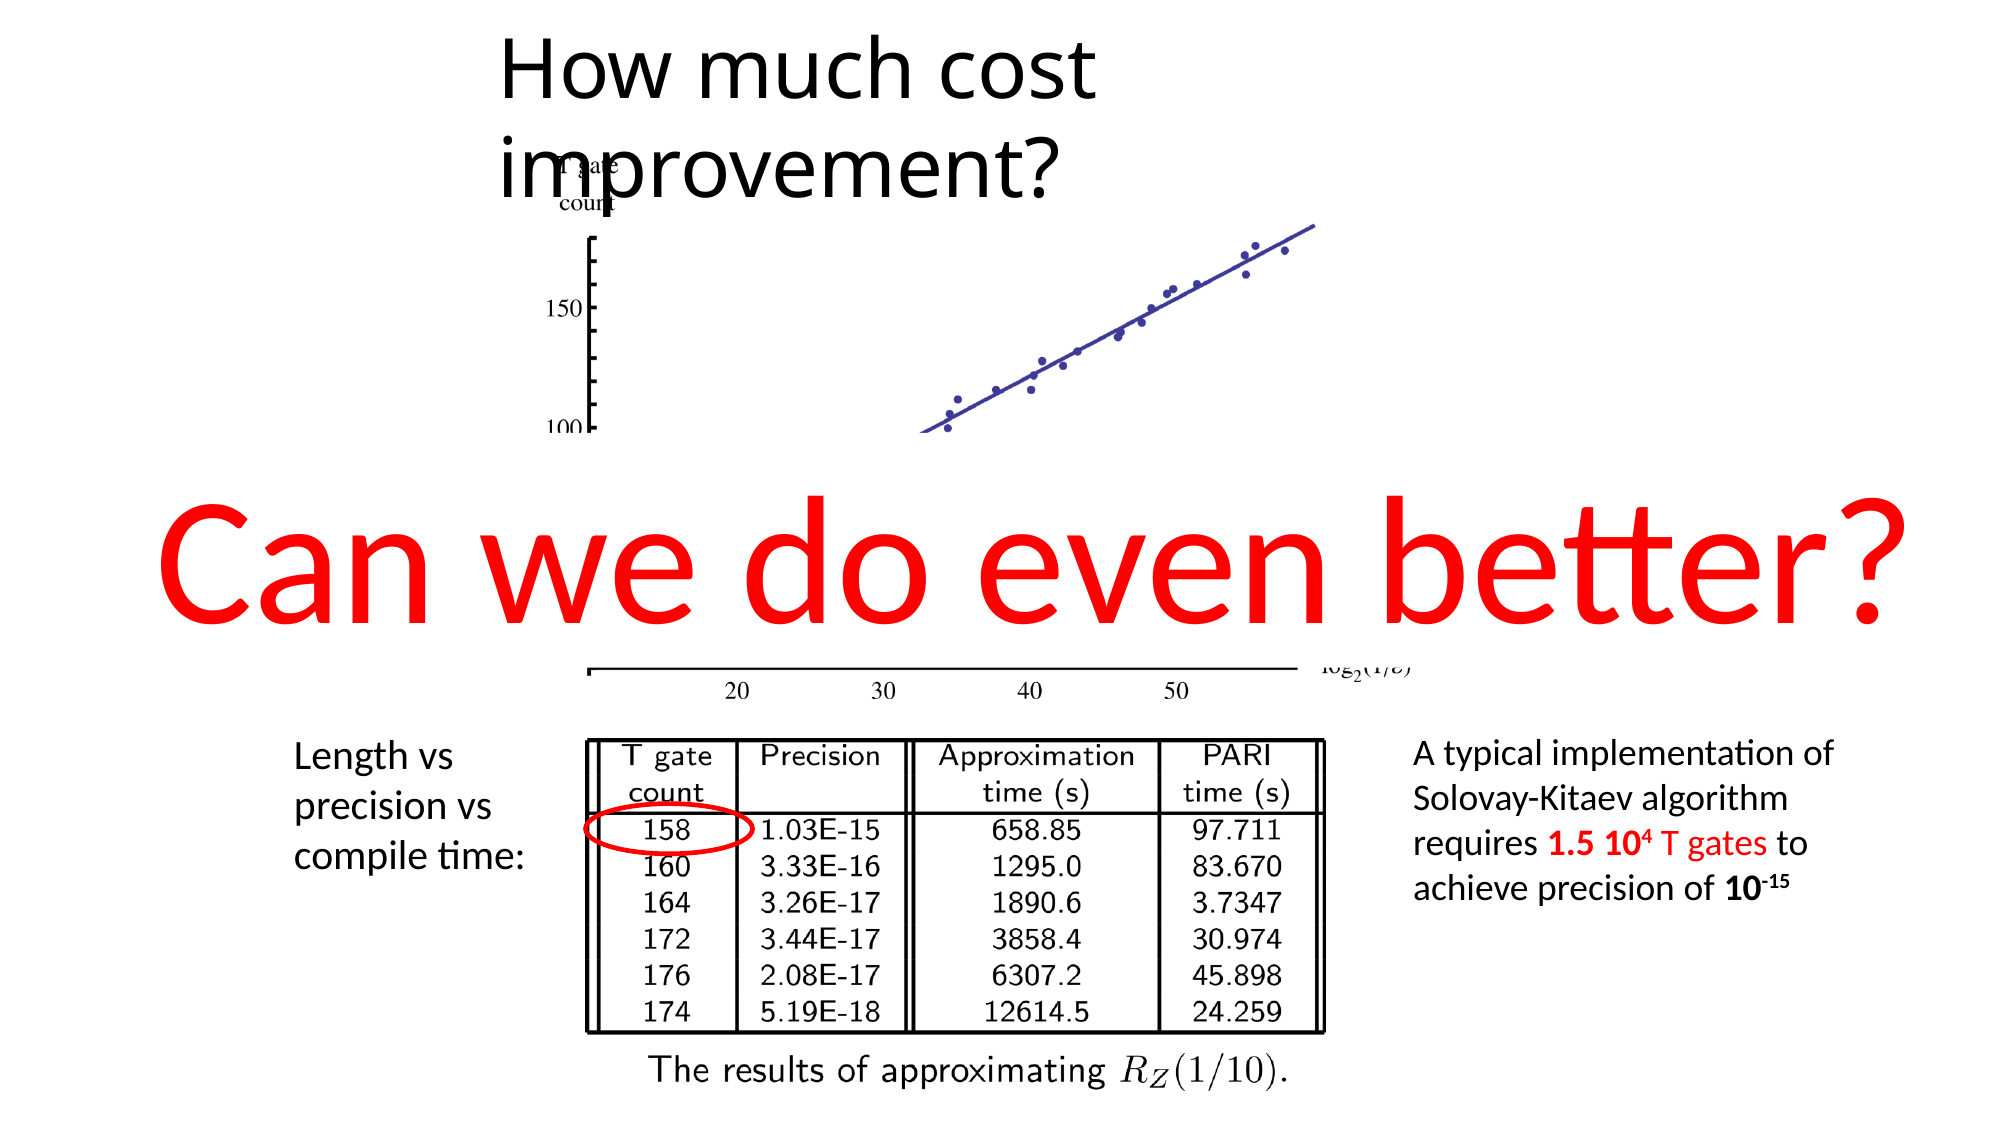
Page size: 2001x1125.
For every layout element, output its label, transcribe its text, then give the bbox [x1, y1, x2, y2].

text_box How much cost improvement? [482, 7, 1560, 222]
text_box Can we do even better? [1410, 432, 1932, 668]
picture [547, 156, 1410, 699]
picture [585, 738, 1326, 1091]
text_box Can we do even better? [140, 432, 547, 668]
text_box Length vs precision vs compile time: [279, 720, 548, 886]
text_box A typical implementation of Solovay-Kitaev algorithm requires 1.5 104 T gates to achieve precision of 10-15 [1398, 720, 1864, 916]
